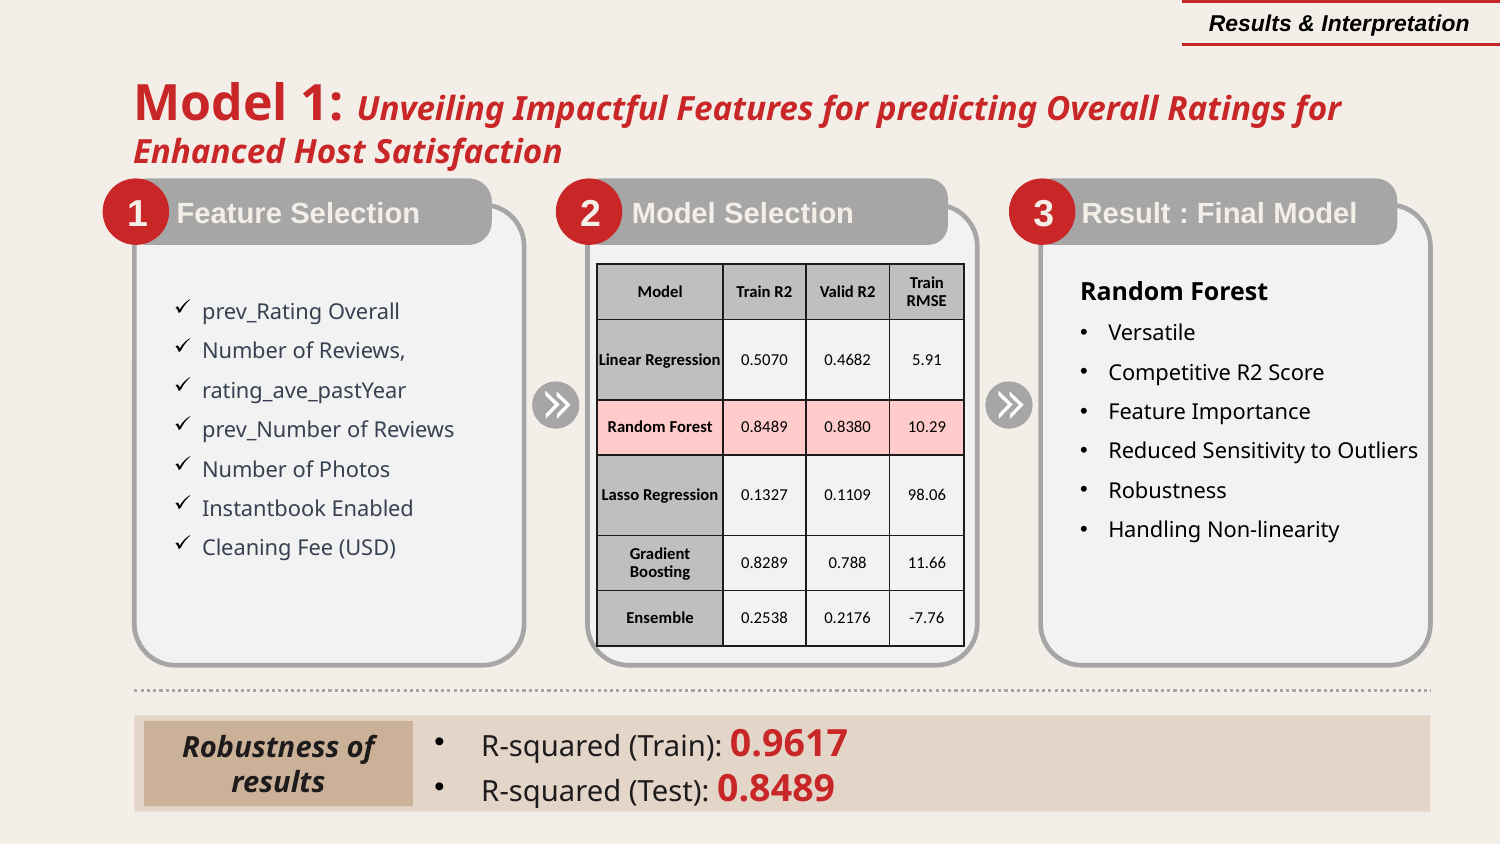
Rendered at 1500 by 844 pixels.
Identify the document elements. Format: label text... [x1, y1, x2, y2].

table_header Train R2 [724, 265, 805, 319]
text_box Result : Final Model [1049, 176, 1400, 247]
table_cell -7.76 [890, 591, 963, 645]
text_box Feature Selection [143, 176, 494, 247]
table_cell 0.5070 [724, 320, 805, 399]
table_cell 0.8380 [807, 401, 889, 454]
text_box [1038, 204, 1433, 668]
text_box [531, 381, 580, 429]
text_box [602, 589, 651, 638]
table_header Model [598, 265, 722, 319]
table_cell Random Forest [598, 401, 722, 454]
table_cell Lasso Regression [598, 456, 722, 535]
table_cell Ensemble [649, 591, 722, 645]
table_cell 0.2538 [724, 591, 805, 645]
text_box [585, 205, 980, 668]
table_cell 0.4682 [807, 320, 889, 399]
text_box [132, 204, 527, 668]
table_cell 0.8489 [724, 401, 805, 454]
table_header Valid R2 [807, 265, 889, 319]
text_box Model Selection [596, 176, 951, 247]
table_cell Gradient Boosting [598, 536, 722, 590]
table_cell 0.8289 [724, 536, 805, 590]
text_box prev_Rating Overall Number of Reviews, rating_ave_pastYear prev_Number of Reviews Number of Photos Instantbook Enabled Cleaning Fee (USD) [158, 277, 500, 607]
table_header Results & Interpretation [1182, 3, 1500, 43]
table_cell 11.66 [890, 536, 963, 590]
table_cell 98.06 [890, 456, 963, 535]
text_box Random Forest Versatile Competitive R2 Score Feature Importance Reduced Sensitivity to Outliers Robustness Handling Non-linearity [1065, 253, 1441, 550]
table_cell 0.1327 [724, 456, 805, 535]
table_header Train RMSE [890, 265, 963, 319]
table_cell 0.788 [807, 536, 889, 590]
table_cell 0.2176 [807, 591, 889, 645]
text_box 1 [100, 176, 172, 247]
text_box 2 [553, 176, 625, 247]
table_cell 0.1109 [807, 456, 889, 535]
table_cell Linear Regression [598, 320, 722, 399]
title Model 1: Unveiling Impactful Features for predicting Overall Ratings for Enhanced Host Satisfaction [118, 72, 1382, 167]
table_cell 10.29 [890, 401, 963, 454]
text_box R-squared (Train): 0.9617 R-squared (Test): 0.8489 [132, 713, 1433, 814]
table_cell 5.91 [890, 320, 963, 399]
text_box 3 [1006, 176, 1078, 247]
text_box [985, 381, 1033, 429]
text_box Robustness of results [144, 721, 413, 807]
